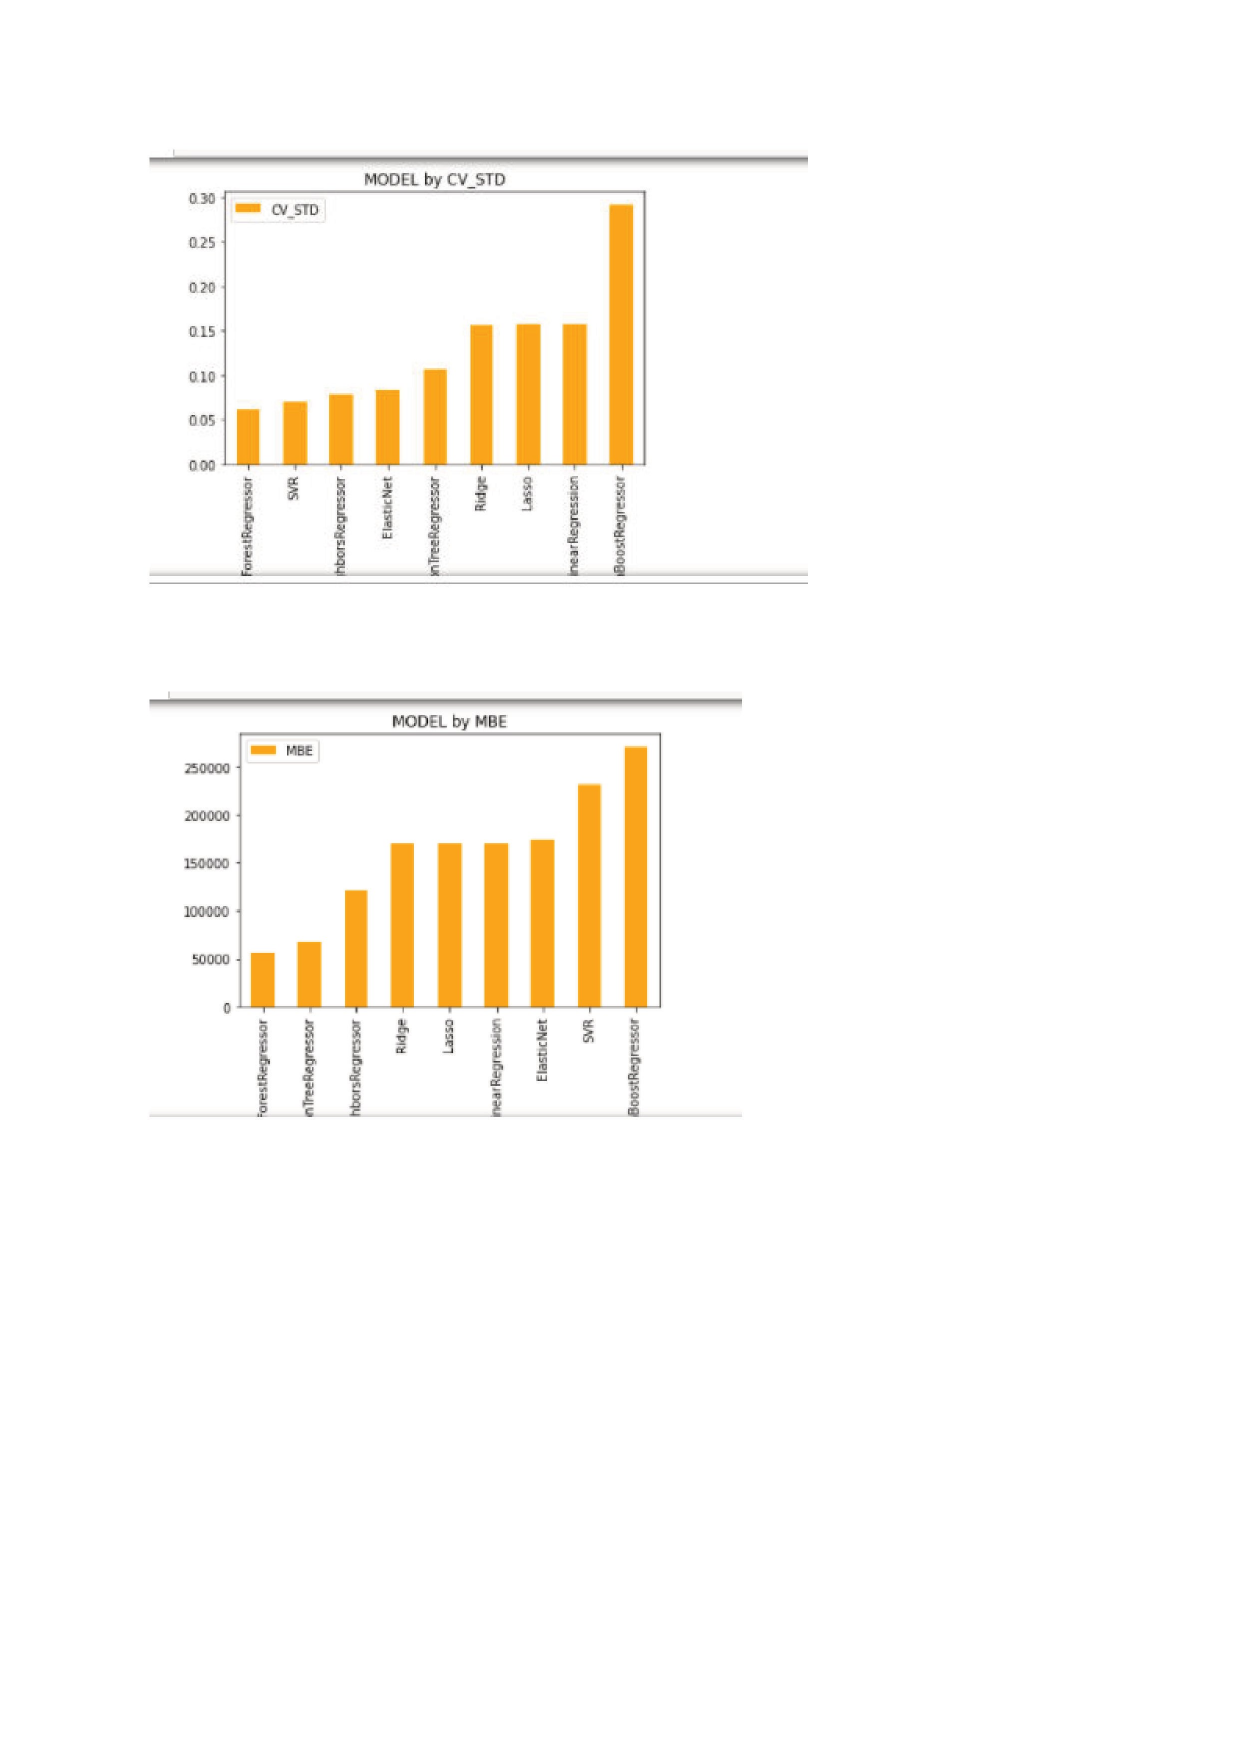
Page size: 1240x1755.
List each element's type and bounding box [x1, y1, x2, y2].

text_box [0, 0, 1240, 1754]
